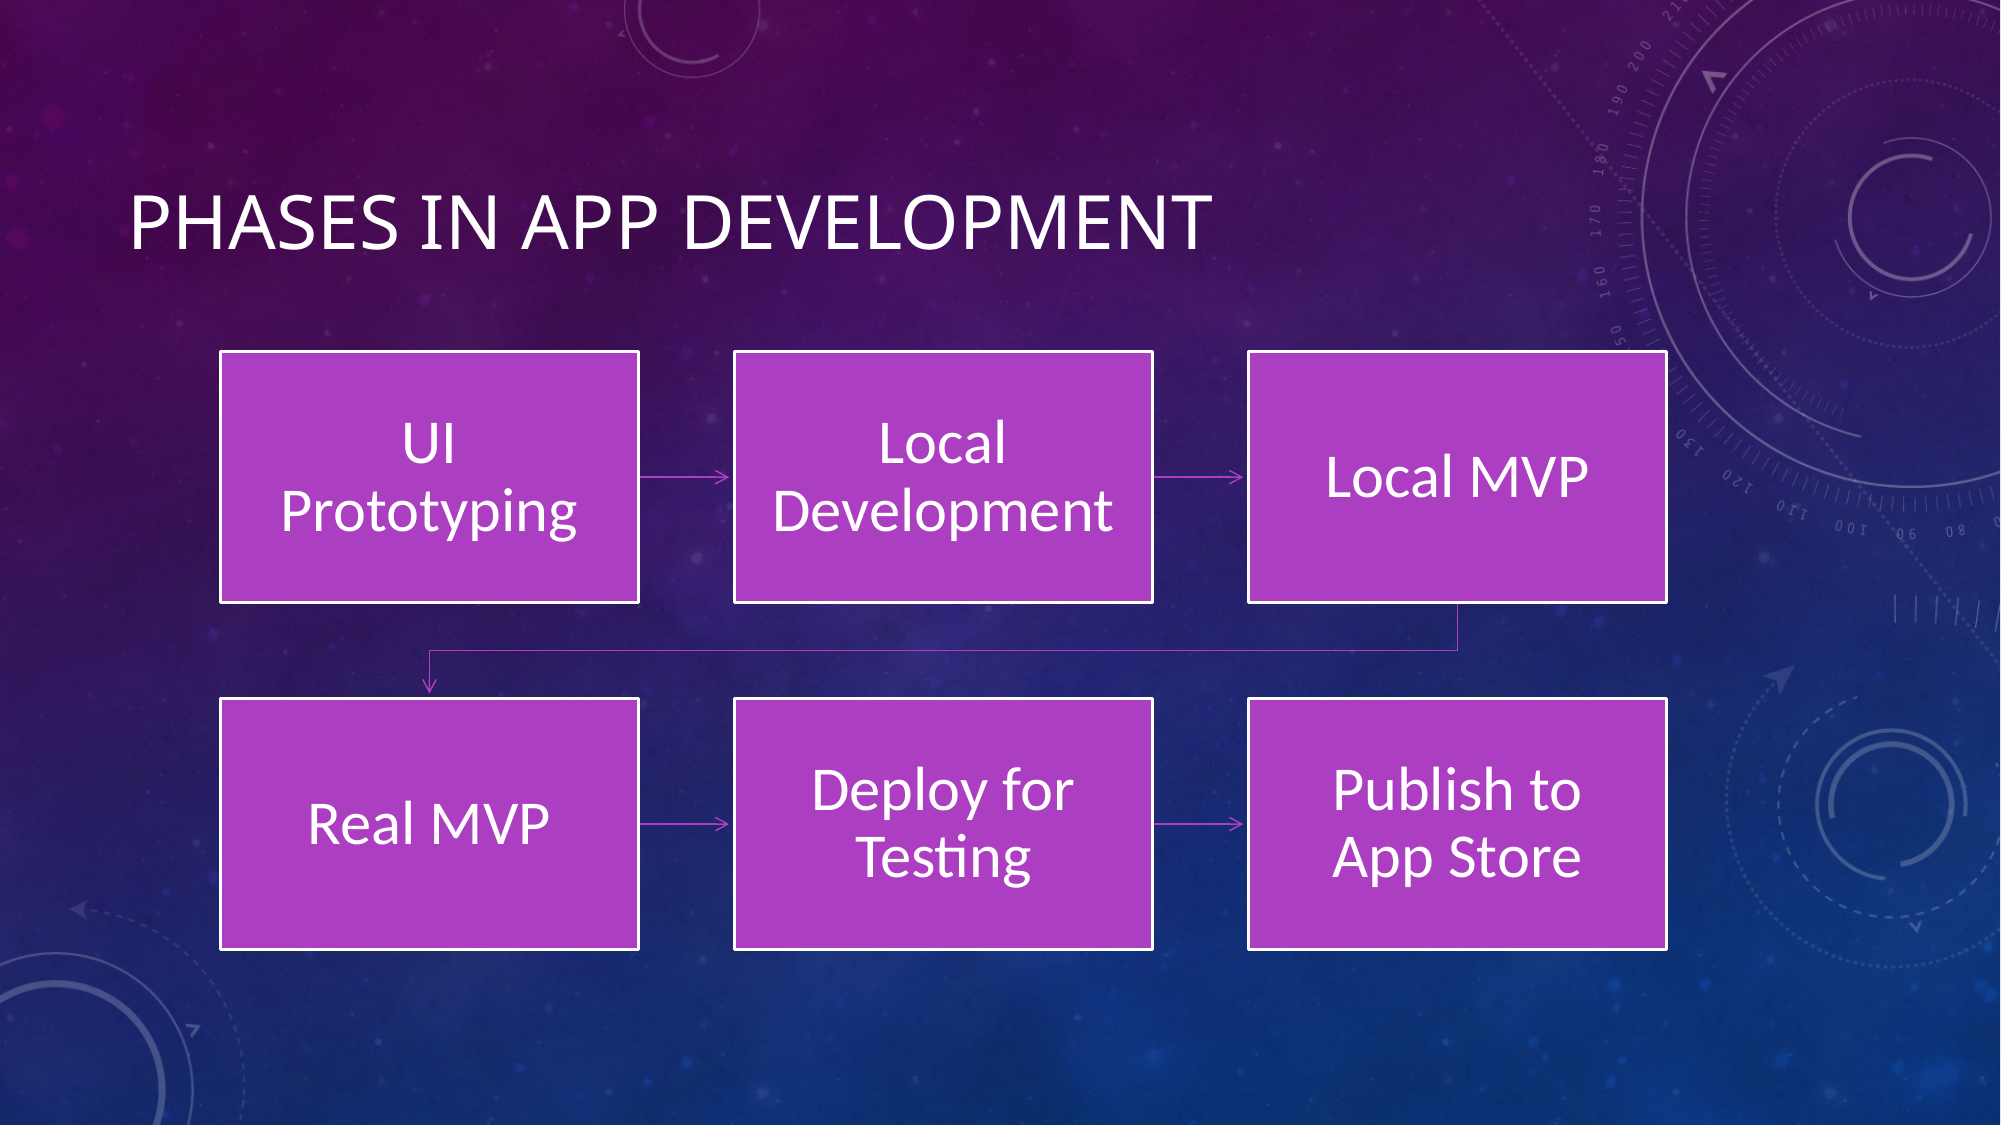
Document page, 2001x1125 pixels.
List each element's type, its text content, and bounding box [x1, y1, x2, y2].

title Phases in App Development [112, 99, 1775, 339]
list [112, 350, 1775, 951]
picture [0, 0, 2001, 1125]
